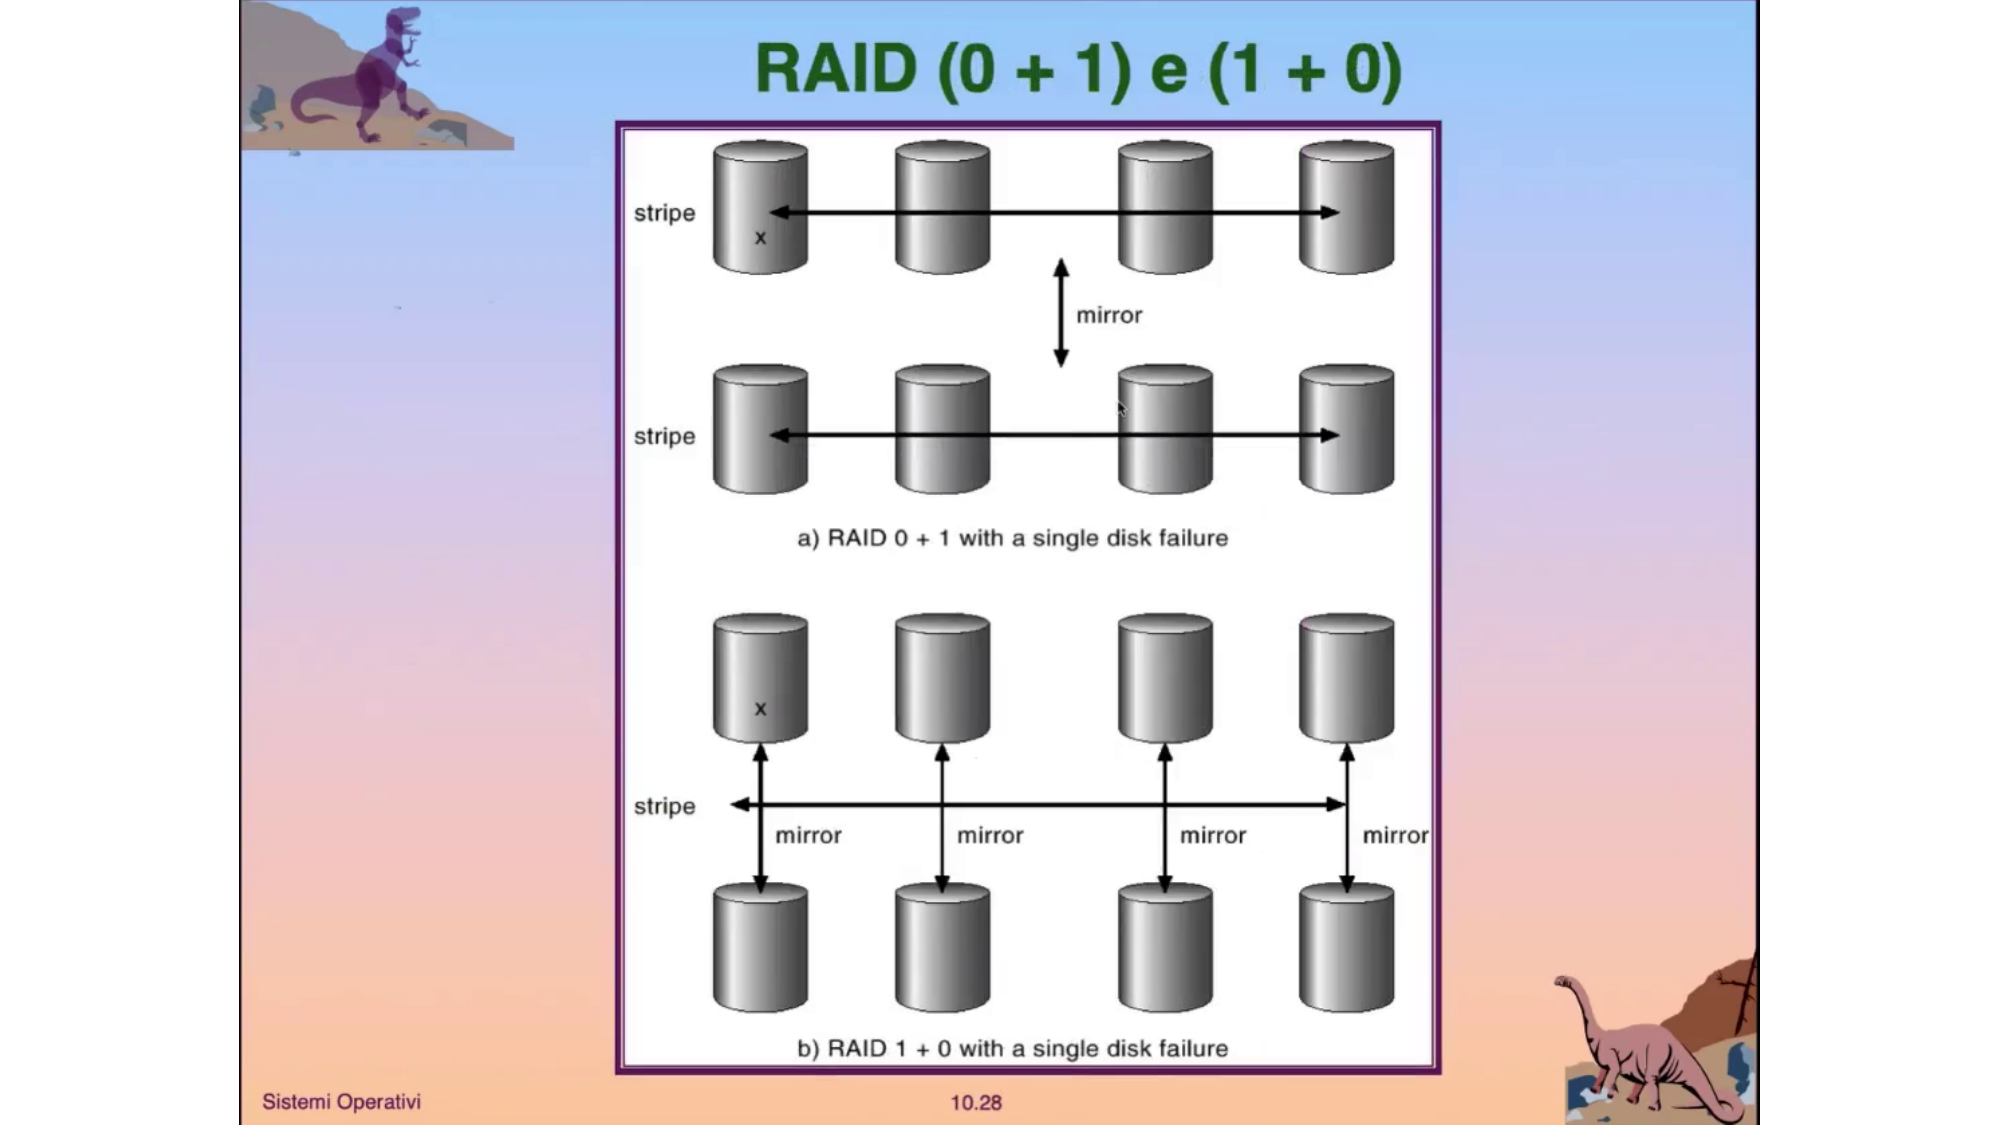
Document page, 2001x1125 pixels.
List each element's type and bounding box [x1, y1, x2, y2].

picture [239, 0, 1760, 1125]
